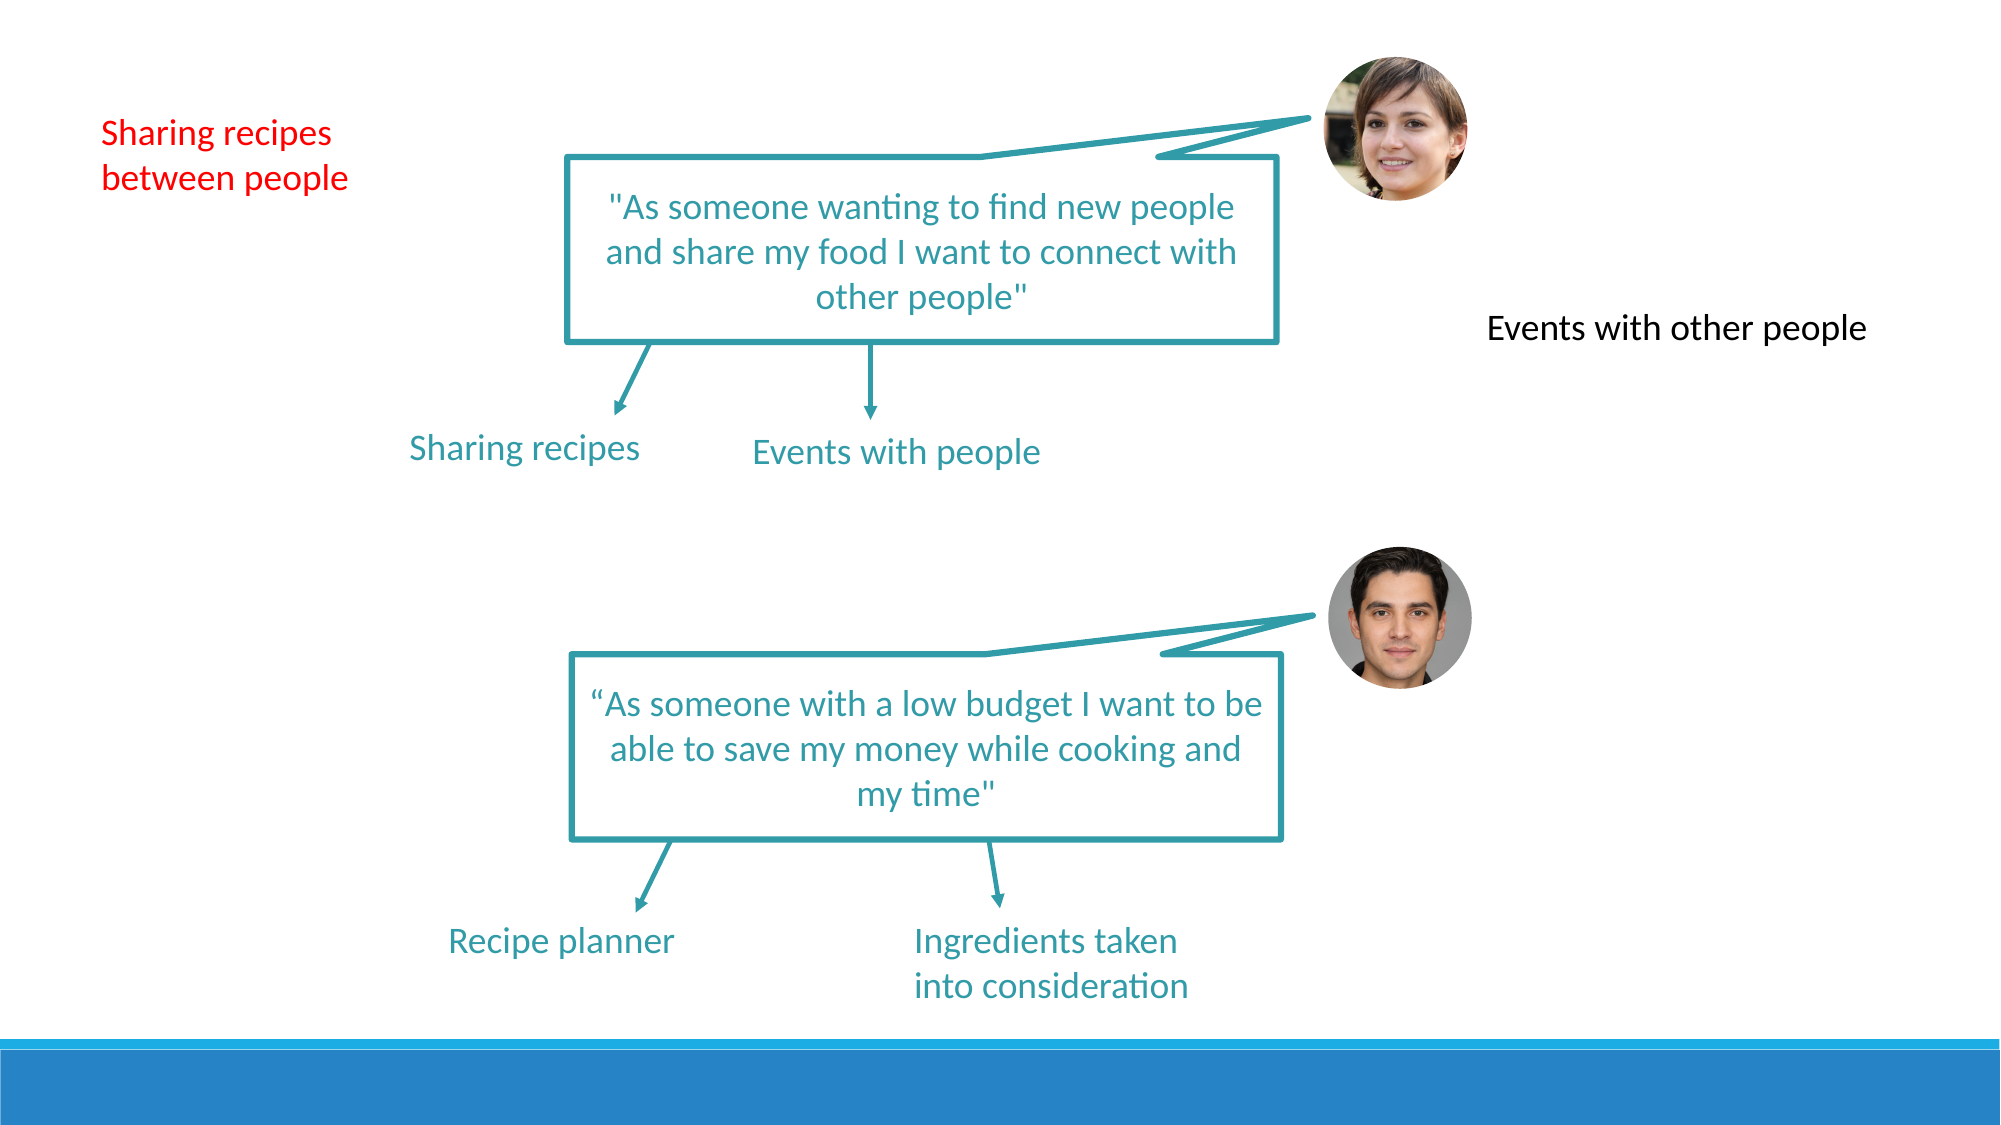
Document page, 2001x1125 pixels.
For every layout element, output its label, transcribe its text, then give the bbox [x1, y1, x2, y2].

text_box Events with other people [1471, 295, 2000, 356]
text_box Recipe planner [433, 908, 710, 969]
picture [1323, 56, 1468, 202]
text_box “As someone with a low budget I want to be able to save my money while cooking and my time" [570, 614, 1315, 841]
text_box Ingredients taken into consideration [899, 908, 1247, 1014]
text_box Sharing recipes between people [86, 100, 480, 206]
text_box Sharing recipes [394, 415, 671, 476]
text_box "As someone wanting to find new people and share my food I want to connect with other people" [565, 116, 1310, 344]
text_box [613, 341, 651, 417]
picture [1327, 546, 1473, 690]
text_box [988, 839, 1001, 909]
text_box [635, 838, 672, 914]
text_box Events with people [737, 419, 1199, 480]
